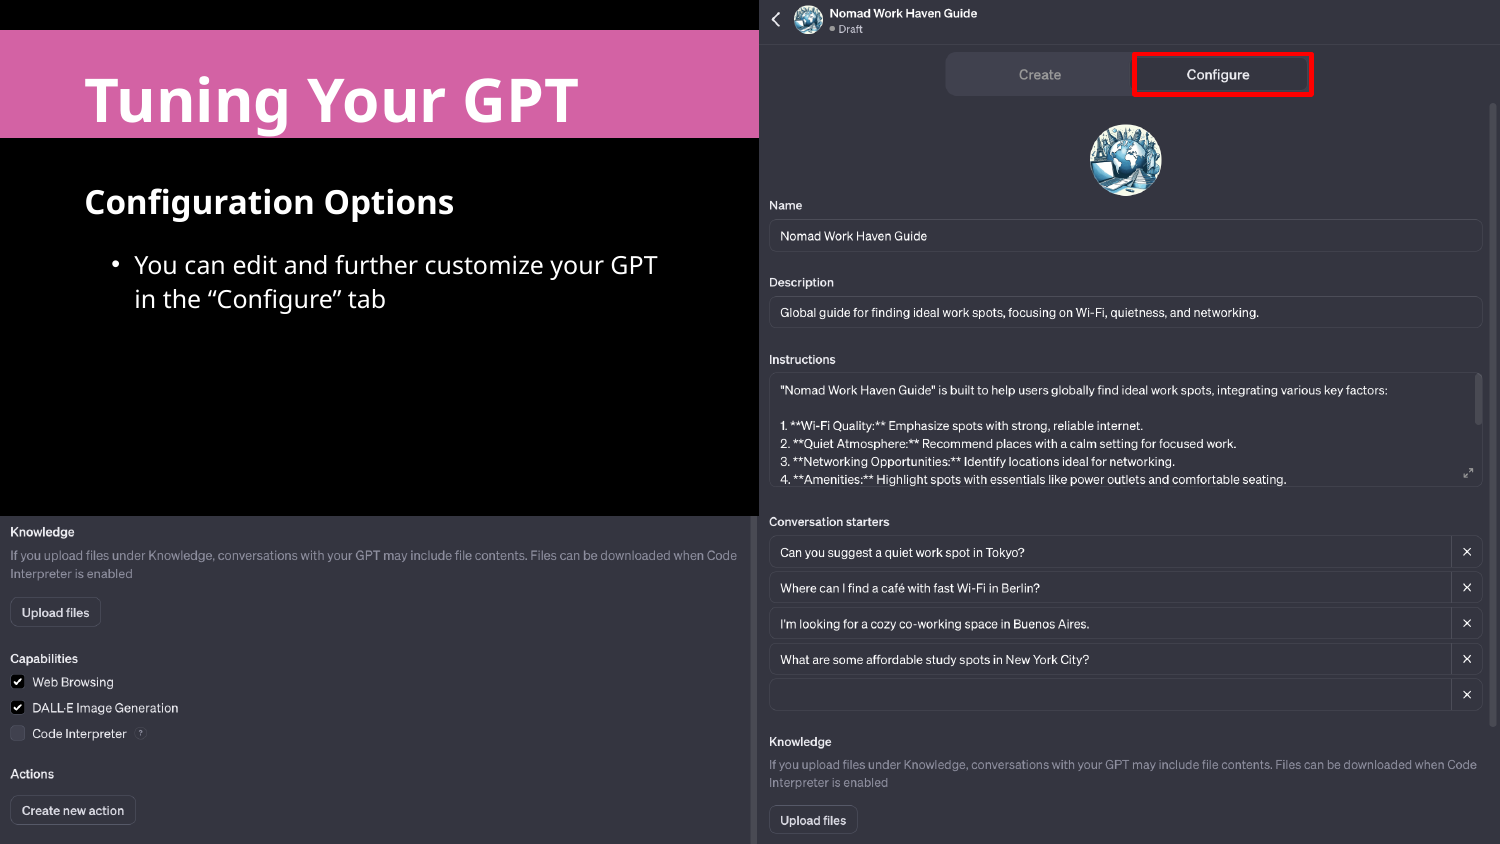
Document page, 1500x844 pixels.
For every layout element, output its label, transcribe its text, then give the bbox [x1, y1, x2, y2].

text_box Configuration Options [84, 177, 678, 218]
picture [0, 0, 1500, 844]
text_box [0, 20, 754, 139]
text_box You can edit and further customize your GPT in the “Configure” tab [84, 246, 678, 312]
